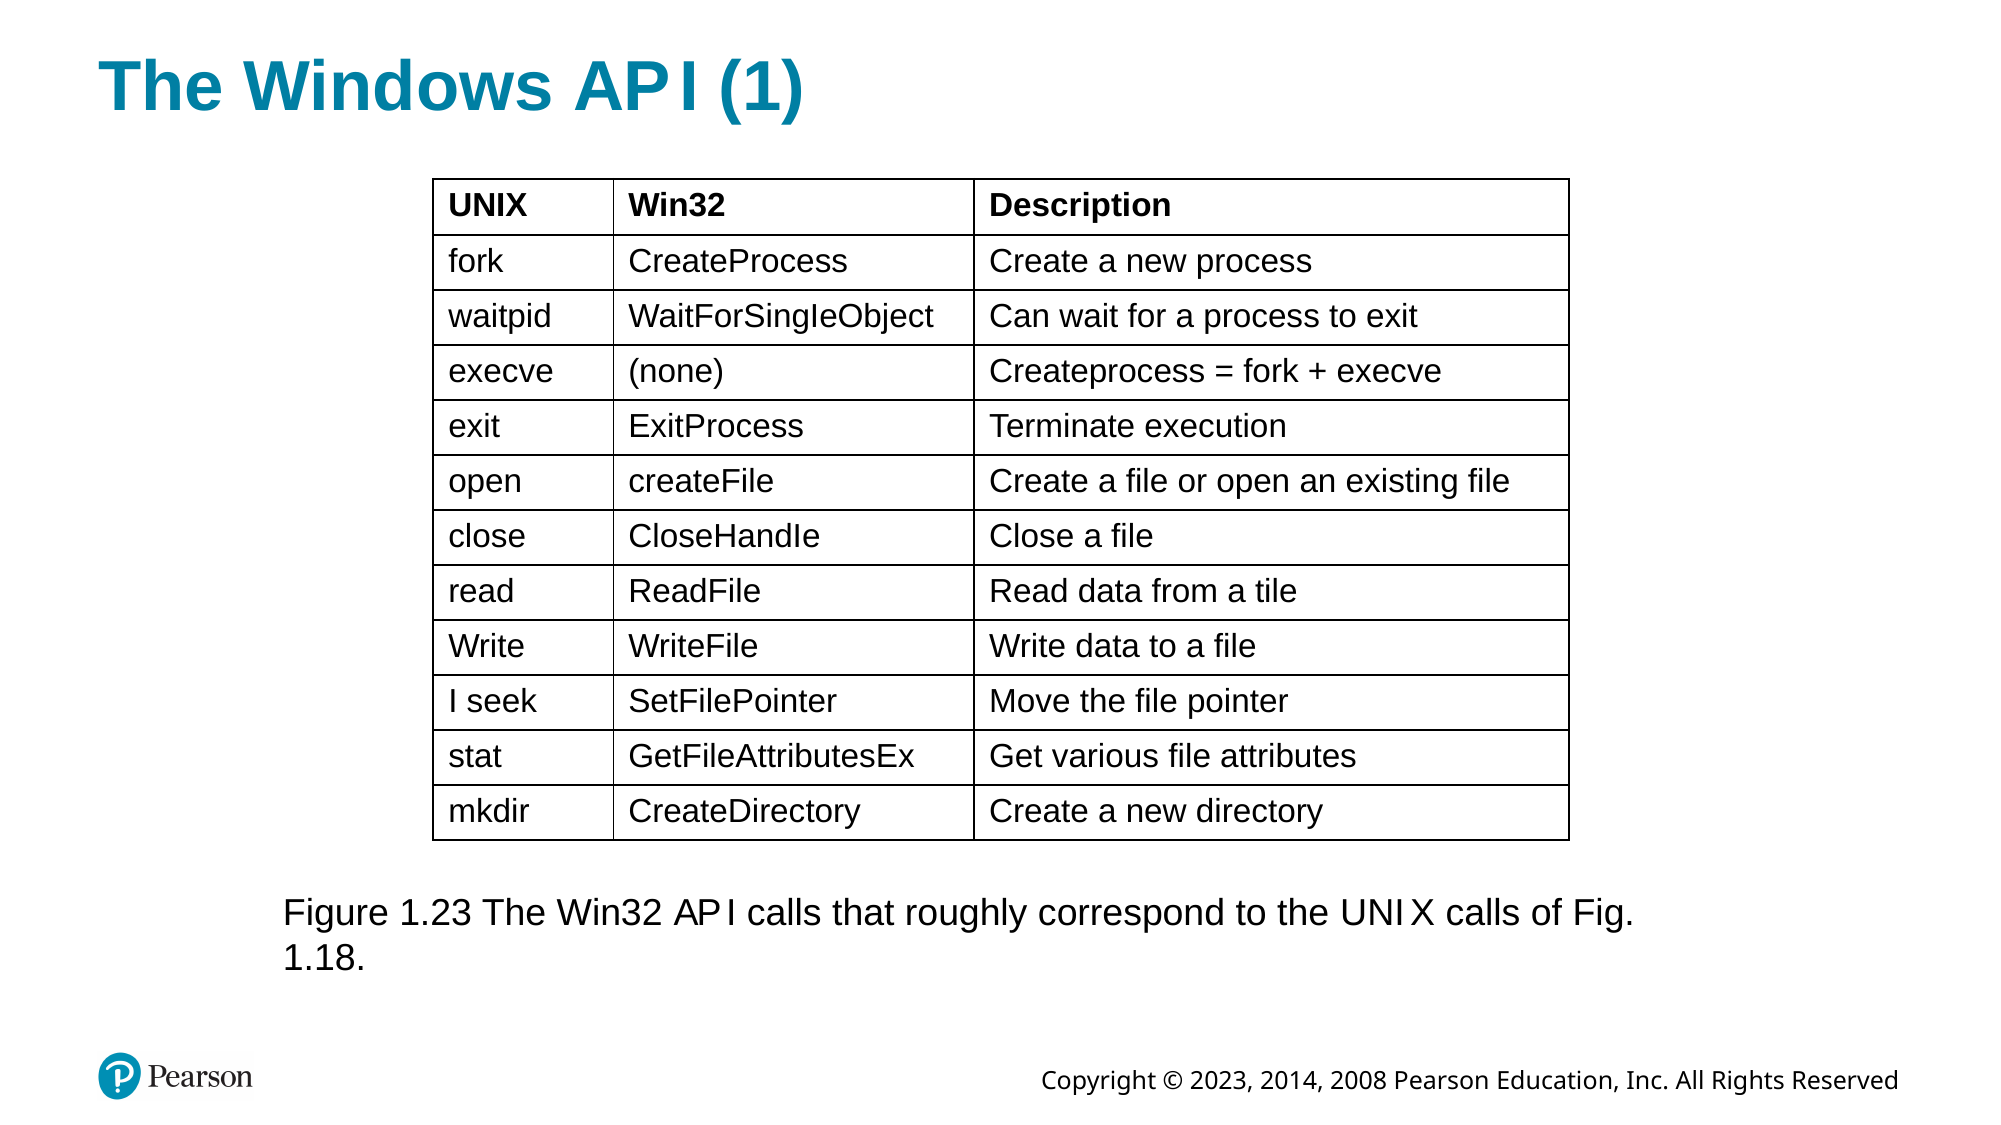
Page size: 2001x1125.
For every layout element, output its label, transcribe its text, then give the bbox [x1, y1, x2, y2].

table_cell ExitProcess [614, 401, 973, 454]
table_header UNIX [434, 180, 613, 234]
table_cell exit [434, 401, 613, 454]
table_cell Create a file or open an existing file [975, 456, 1568, 509]
list Figure 1.23 The Win32 A P I calls that roughly correspond to the U N I X calls of Fig. 1.18. [282, 611, 1726, 1125]
table_cell createFile [614, 456, 973, 509]
table_cell open [434, 456, 613, 509]
table_cell CloseHandIe [614, 511, 973, 564]
table_cell read [434, 566, 613, 611]
table_cell Terminate execution [975, 401, 1568, 454]
table_cell Close a file [975, 511, 1568, 564]
table_cell fork [434, 236, 613, 289]
table_cell Createprocess = fork + execve [975, 346, 1568, 399]
table_cell close [434, 511, 613, 564]
table_header Win32 [614, 180, 973, 234]
table_cell waitpid [434, 291, 613, 344]
table_cell execve [434, 346, 613, 399]
table_cell Create a new process [975, 236, 1568, 289]
table_cell (none) [614, 346, 973, 399]
table_header Description [975, 180, 1568, 234]
table_cell CreateProcess [614, 236, 973, 289]
table_cell ReadFile [614, 566, 973, 611]
picture [97, 1051, 254, 1101]
table_cell WaitForSingIeObject [614, 291, 973, 344]
table_cell Can wait for a process to exit [975, 291, 1568, 344]
table_cell Read data from a tile [975, 566, 1568, 611]
title The Windows A P I (1) [98, 0, 1906, 179]
